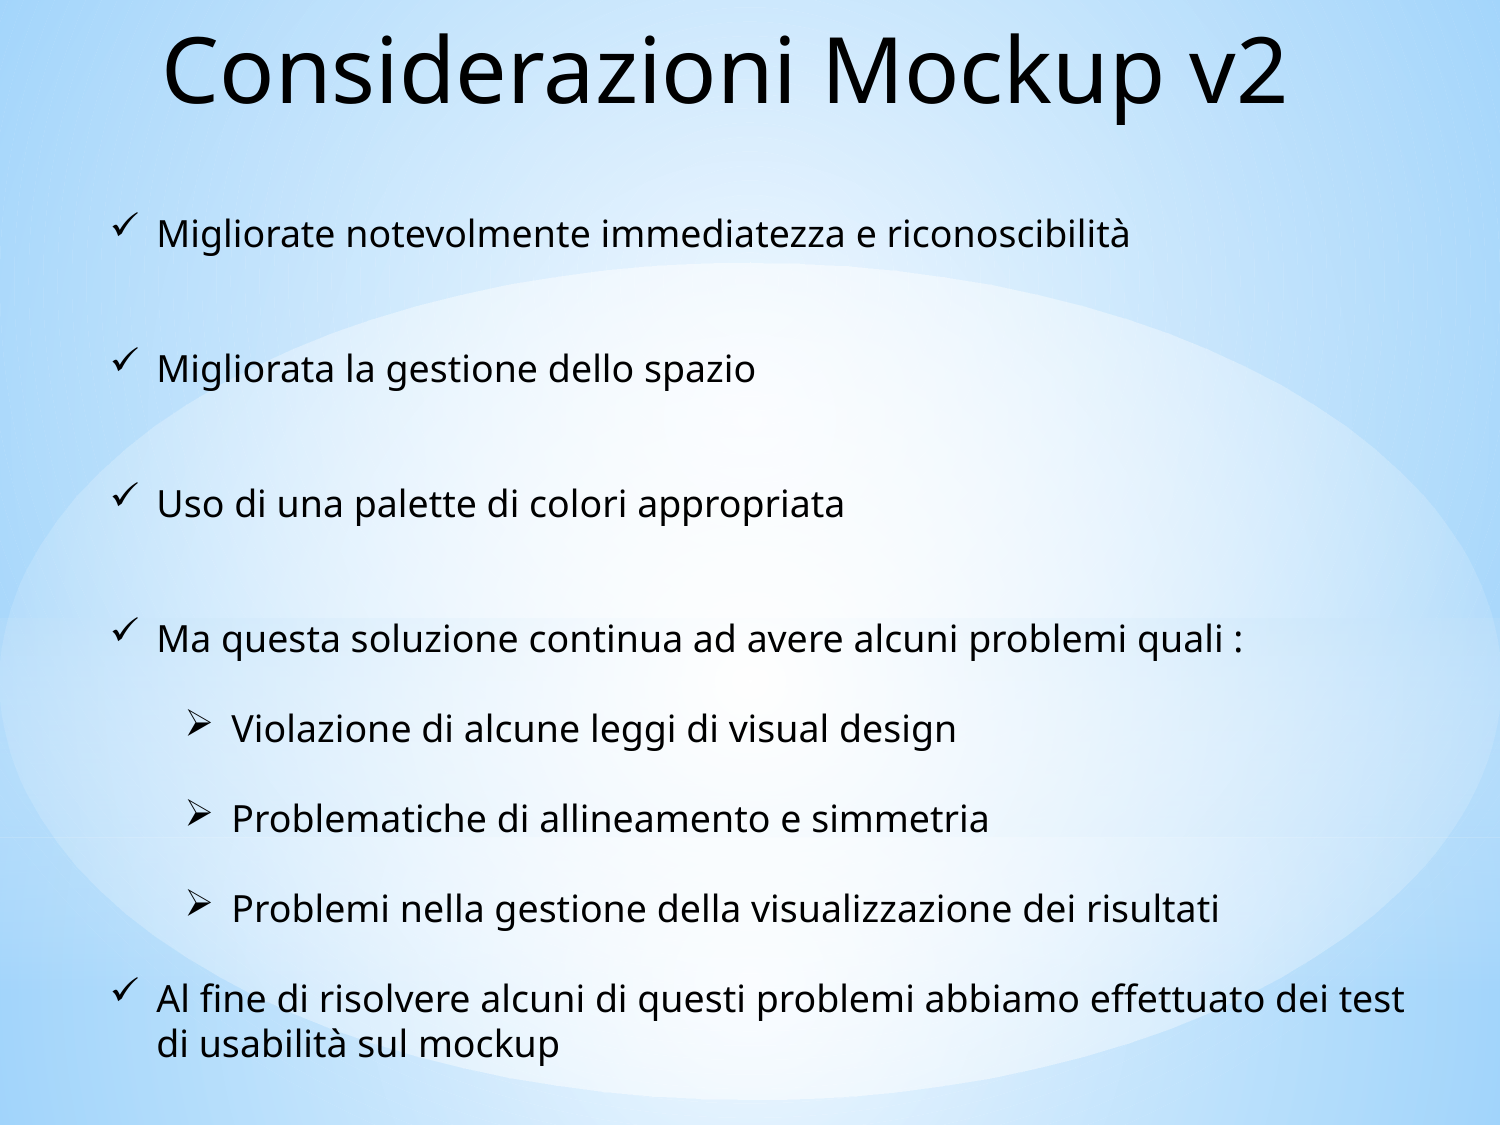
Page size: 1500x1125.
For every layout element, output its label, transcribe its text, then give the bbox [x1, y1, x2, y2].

text_box Migliorate notevolmente immediatezza e riconoscibilità Migliorata la gestione dello spazio Uso di una palette di colori appropriata Ma questa soluzione continua ad avere alcuni problemi quali : Violazione di alcune leggi di visual design Problematiche di allineamento e simmetria Problemi nella gestione della visualizzazione dei risultati Al fine di risolvere alcuni di questi problemi abbiamo effettuato dei test di usabilità sul mockup [94, 202, 1445, 1073]
text_box Considerazioni Mockup v2 [40, 4, 1412, 129]
